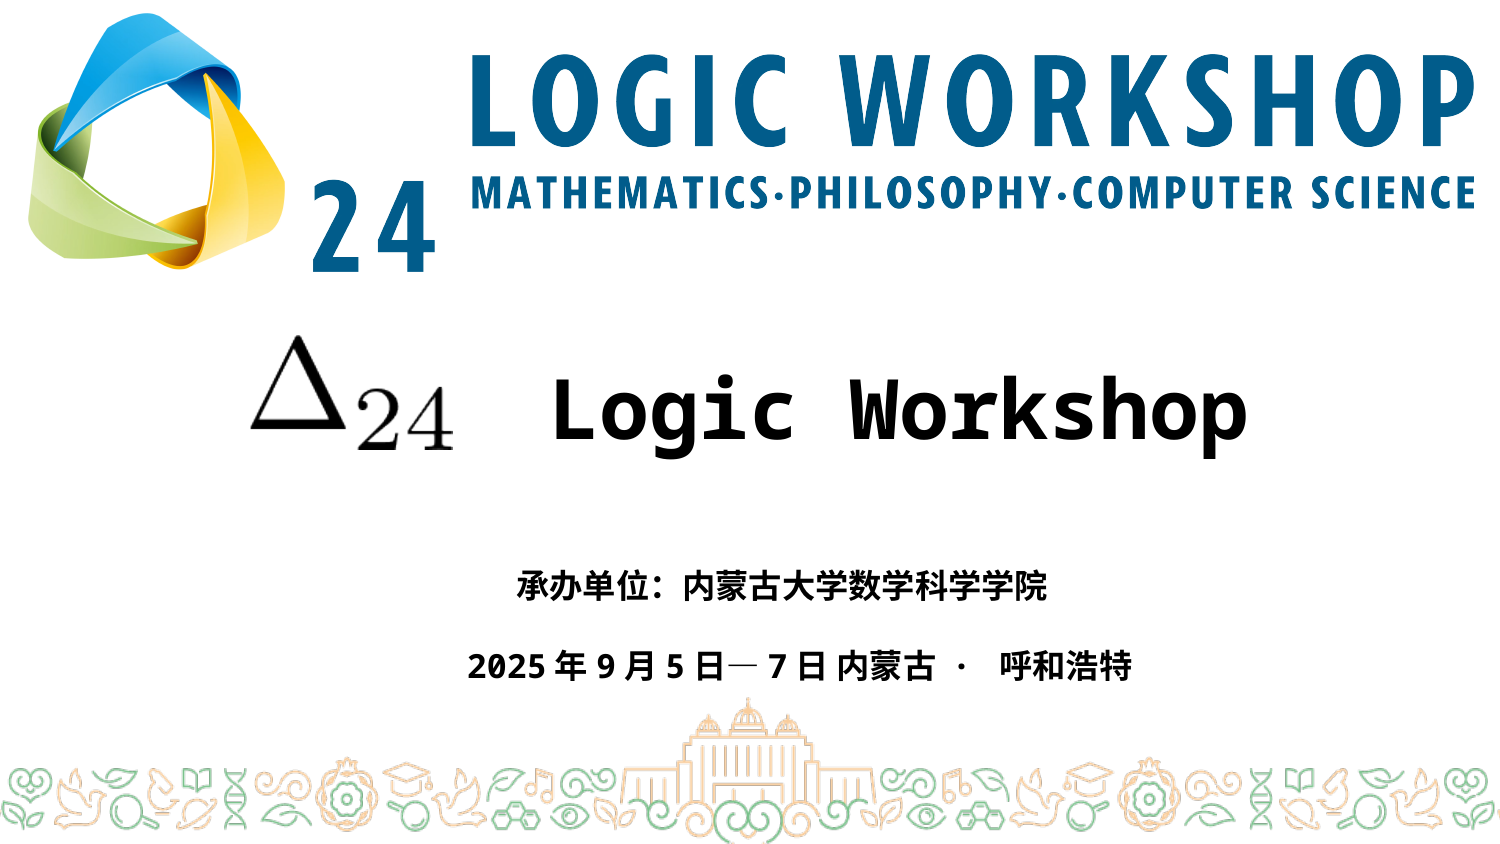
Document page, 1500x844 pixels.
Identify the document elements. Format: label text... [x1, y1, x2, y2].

picture [28, 13, 1474, 272]
text_box 2025年9月5日—7日 内蒙古 · 呼和浩特 [452, 617, 1227, 693]
picture [0, 696, 1500, 844]
picture [1465, 183, 1474, 188]
text_box [659, 323, 788, 441]
picture [1441, 71, 1457, 103]
text_box Logic Workshop [0, 298, 1500, 464]
picture [393, 206, 407, 239]
picture [248, 335, 453, 450]
picture [1465, 195, 1474, 202]
text_box 承办单位：内蒙古大学数学科学学院 [501, 537, 1073, 613]
